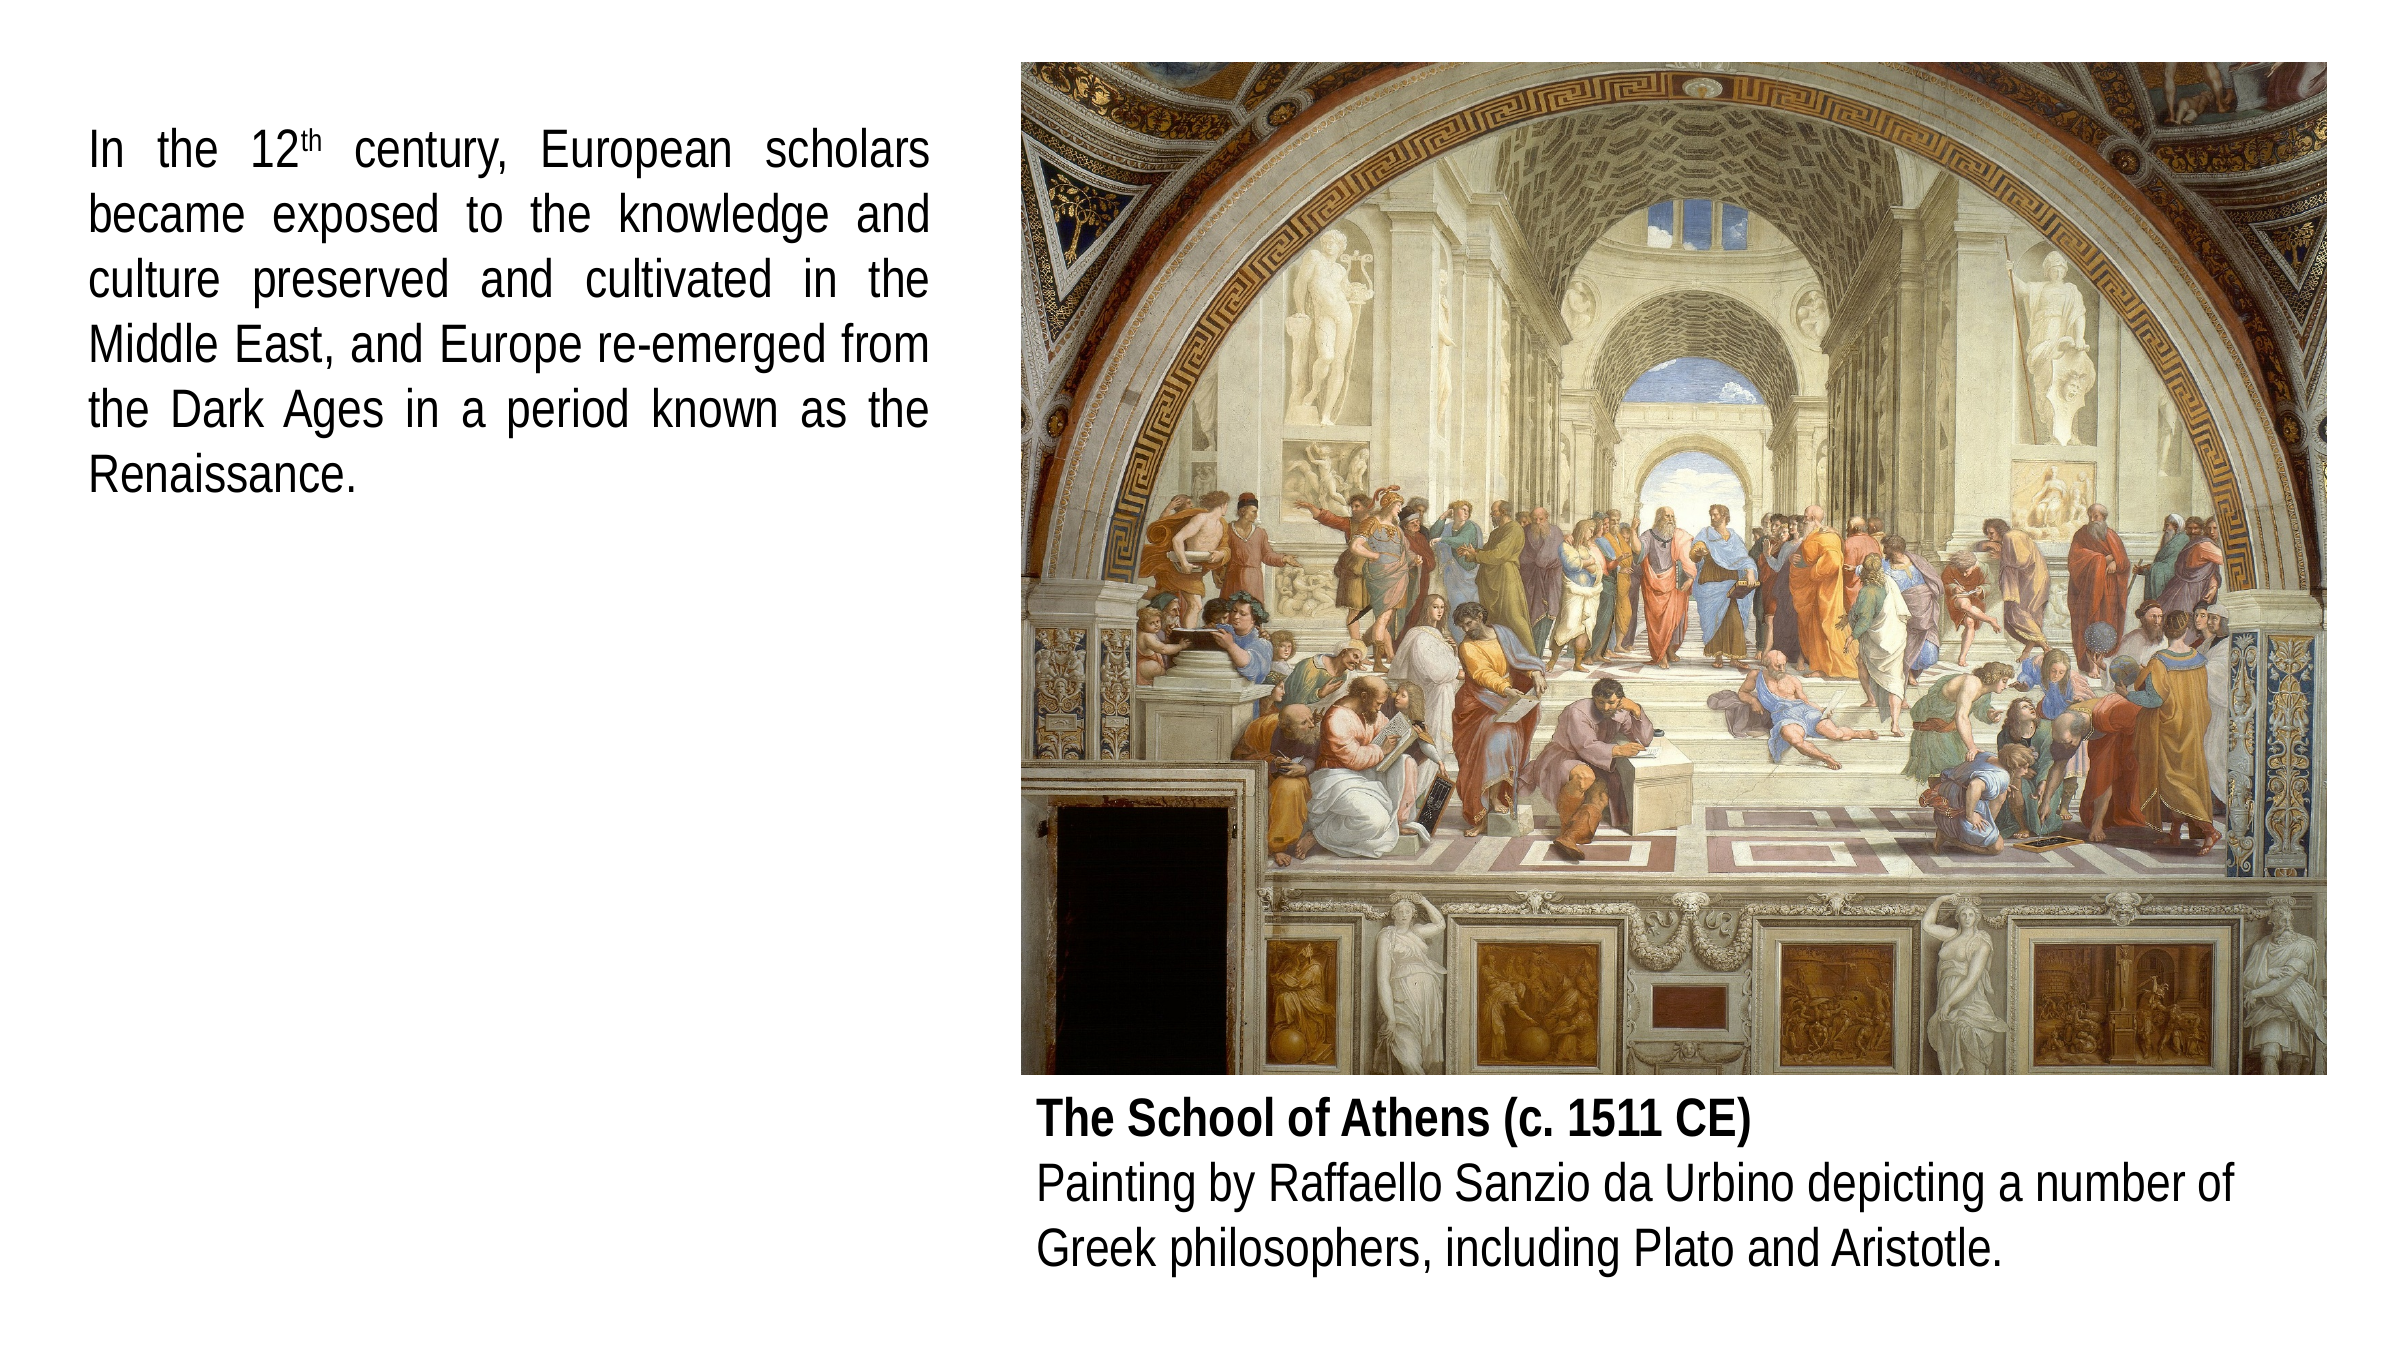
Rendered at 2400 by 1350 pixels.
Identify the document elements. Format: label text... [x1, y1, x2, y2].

picture [1020, 62, 2327, 1076]
text_box The School of Athens (c. 1511 CE) Painting by Raffaello Sanzio da Urbino depicting a number of Greek philosophers, including Plato and Aristotle. [1021, 1083, 2327, 1285]
text_box In the 12th century, European scholars became exposed to the knowledge and culture preserved and cultivated in the Middle East, and Europe re-emerged from the Dark Ages in a period known as the Renaissance. [73, 106, 947, 511]
